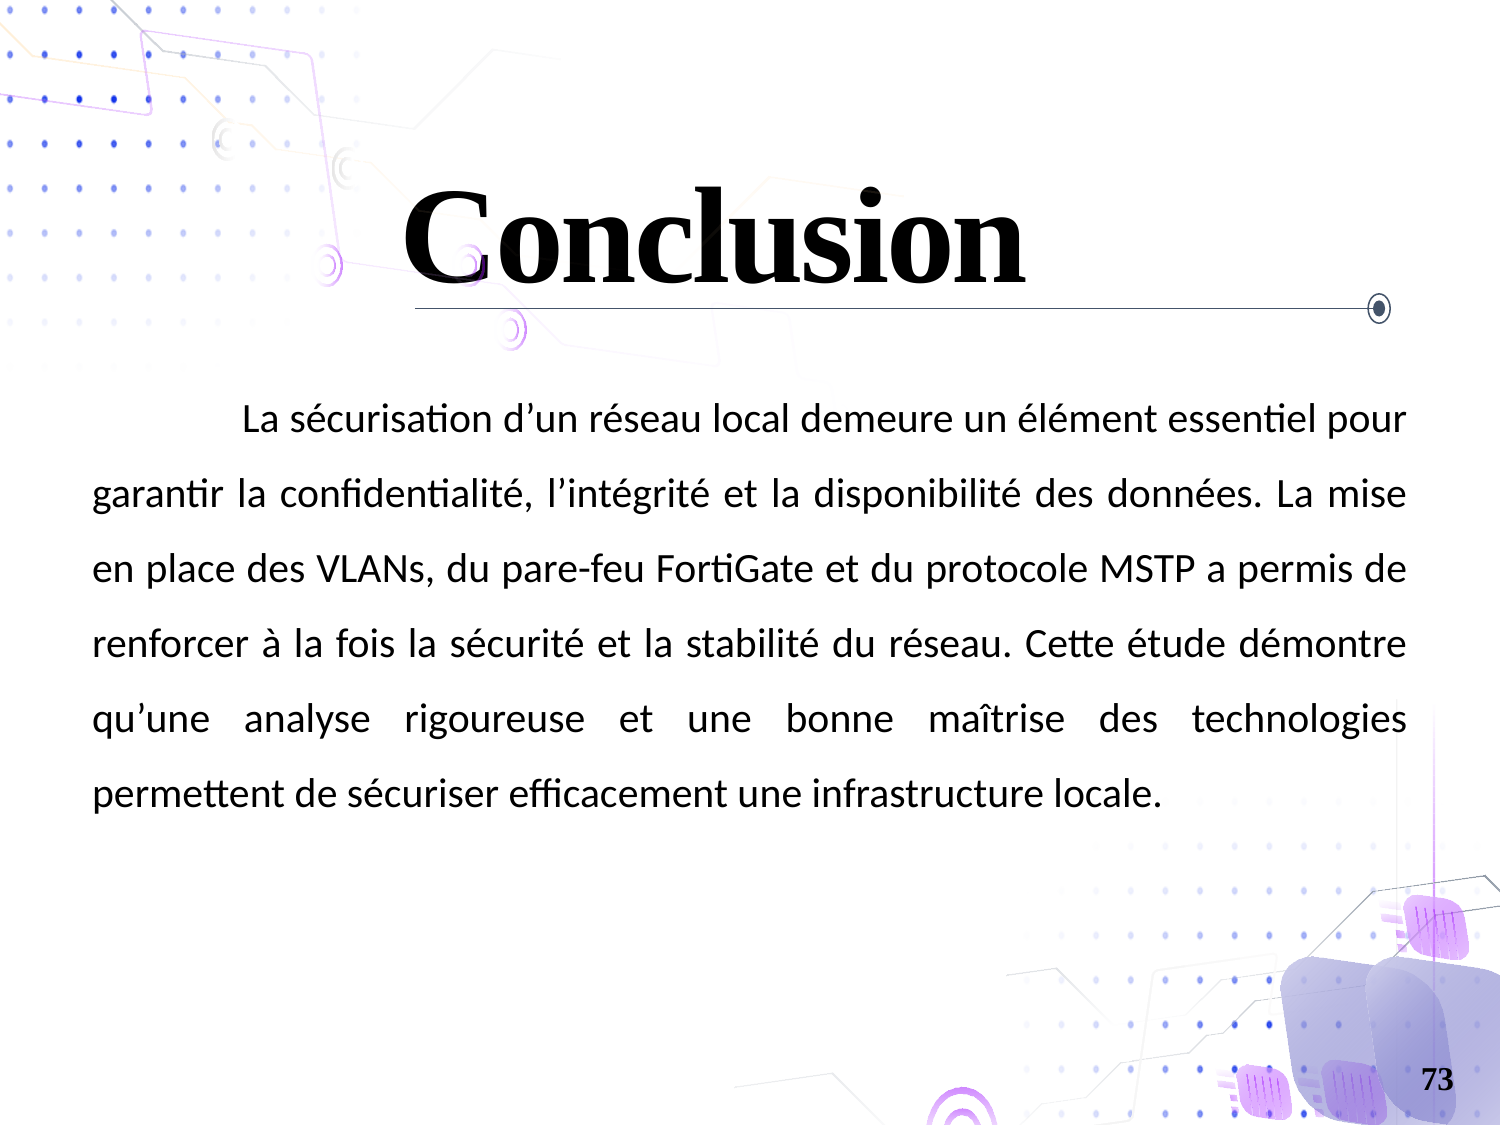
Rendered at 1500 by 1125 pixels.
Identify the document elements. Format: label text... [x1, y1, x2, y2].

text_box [0, 0, 813, 822]
title Conclusion [813, 143, 1500, 343]
text_box La sécurisation d’un réseau local demeure un élément essentiel pour garantir la confidentialité, l’intégrité et la disponibilité des données. La mise en place des VLANs, du pare-feu FortiGate et du protocole MSTP a permis de renforcer à la fois la sécurité et la stabilité du réseau. Cette étude démontre qu’une analyse rigoureuse et une bonne maîtrise des technologies permettent de sécuriser efficacement une infrastructure locale. [813, 358, 1423, 496]
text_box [414, 293, 1391, 324]
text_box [749, 496, 1500, 1125]
